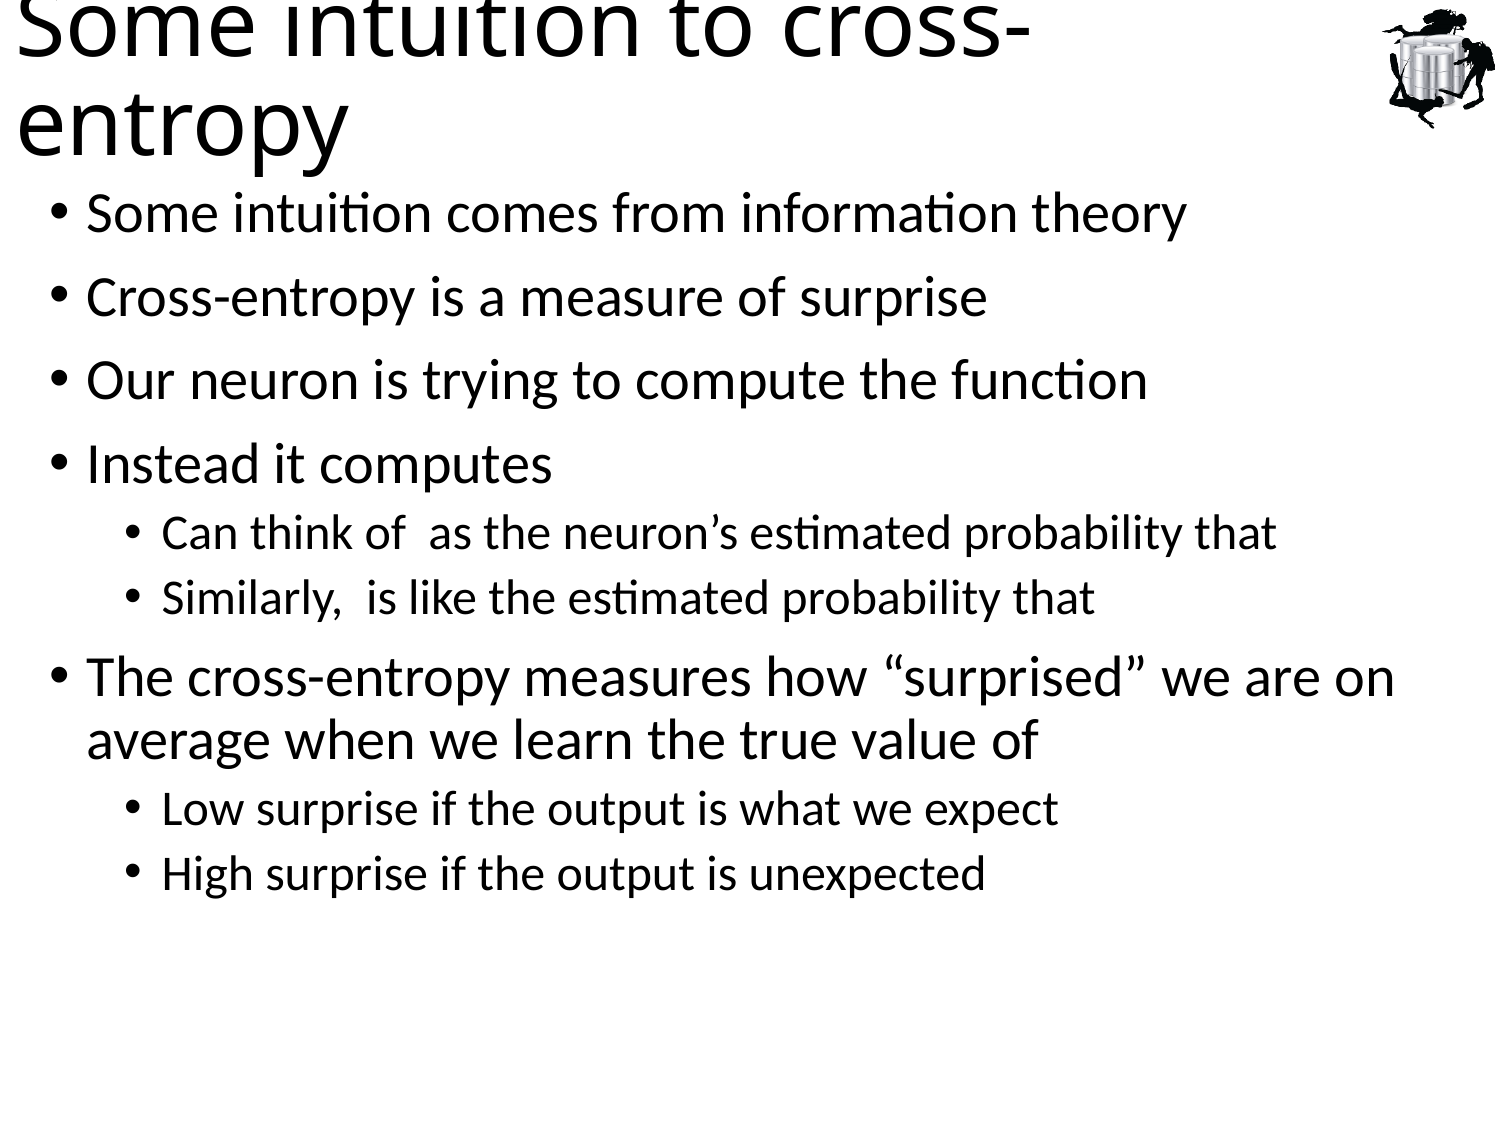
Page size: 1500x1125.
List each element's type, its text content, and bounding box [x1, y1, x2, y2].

title Some intuition to cross-entropy [0, 11, 1377, 143]
picture [1376, 5, 1498, 131]
